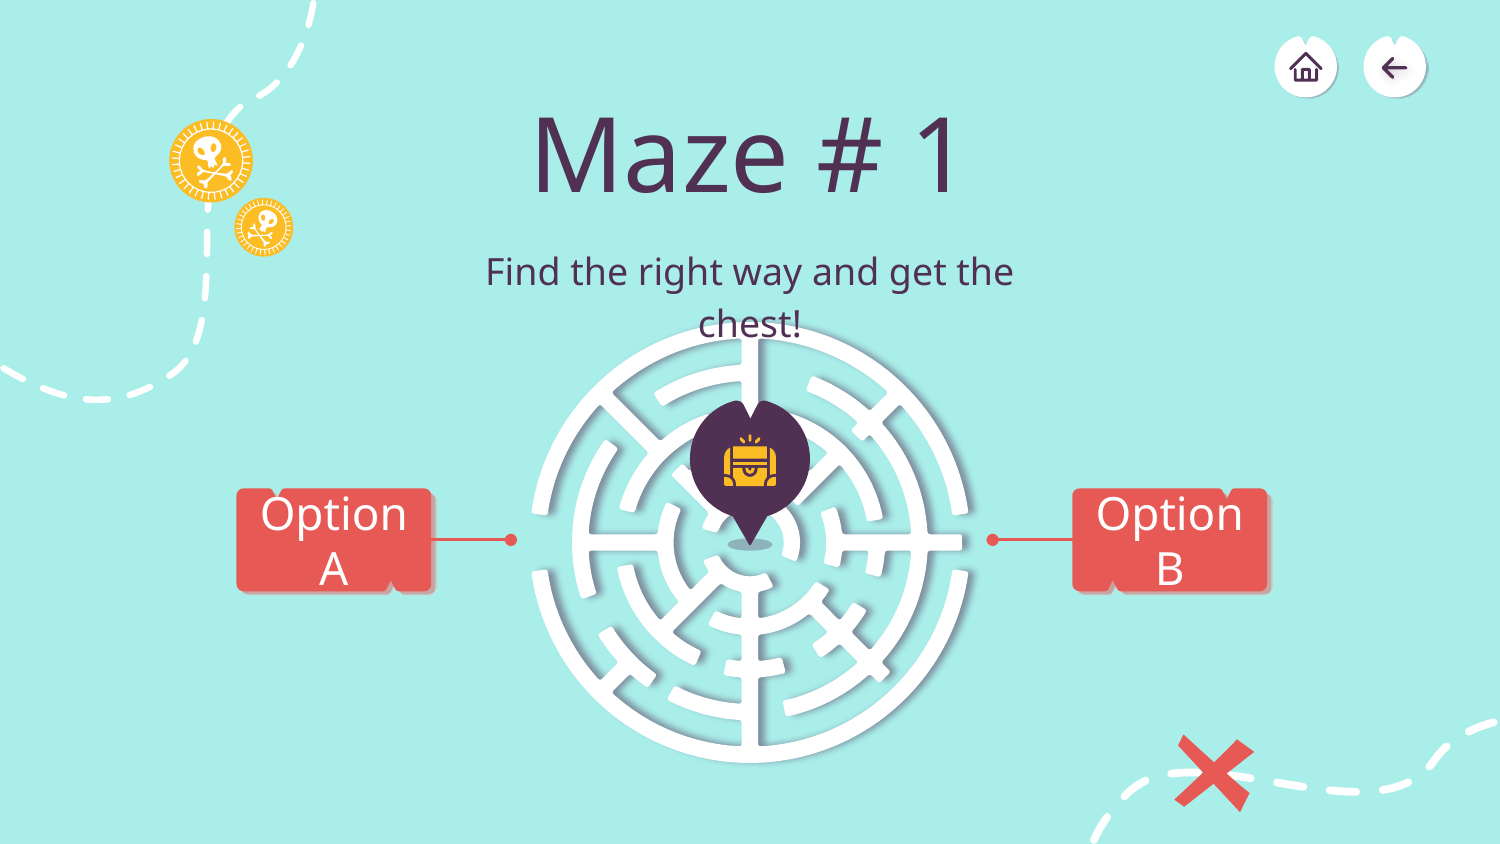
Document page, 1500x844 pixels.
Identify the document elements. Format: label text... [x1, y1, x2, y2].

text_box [564, 167, 588, 191]
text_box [234, 197, 294, 257]
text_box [819, 167, 877, 191]
text_box [689, 400, 810, 546]
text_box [736, 167, 780, 192]
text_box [605, 167, 613, 191]
text_box [531, 322, 969, 763]
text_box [723, 433, 777, 487]
title Maze # 1 [217, 72, 1283, 167]
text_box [540, 167, 547, 191]
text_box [168, 118, 254, 203]
text_box Option B [1072, 488, 1268, 592]
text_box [687, 167, 726, 191]
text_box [1272, 32, 1338, 98]
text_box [1361, 35, 1427, 101]
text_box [628, 167, 672, 192]
text_box [727, 538, 773, 551]
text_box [1169, 729, 1258, 817]
list Find the right way and get the chest! [425, 226, 1075, 291]
text_box Option A [236, 488, 432, 592]
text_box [939, 167, 946, 191]
